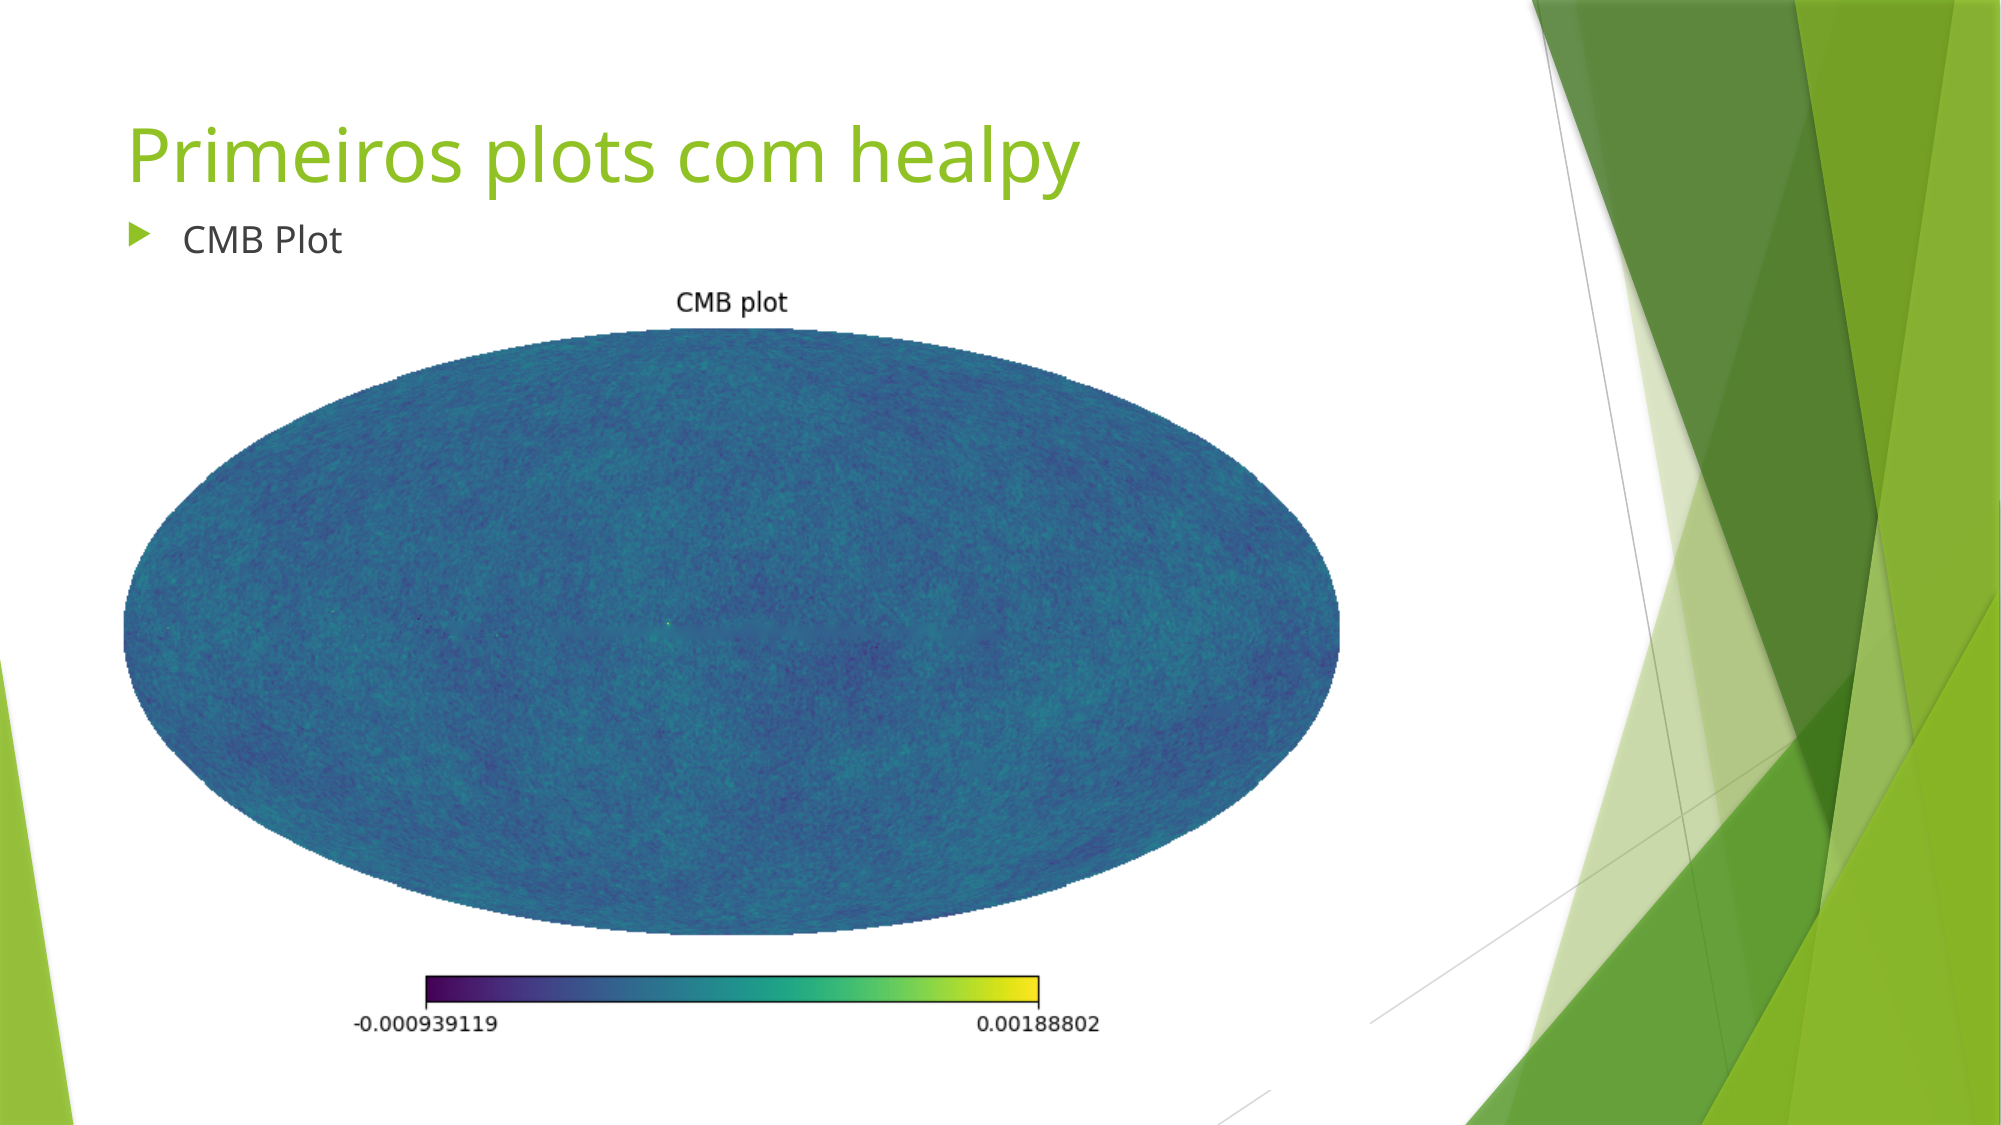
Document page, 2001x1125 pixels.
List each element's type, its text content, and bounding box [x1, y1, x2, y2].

title Primeiros plots com healpy [111, 99, 1522, 208]
list CMB Plot [111, 208, 1522, 845]
picture [93, 279, 1370, 1091]
